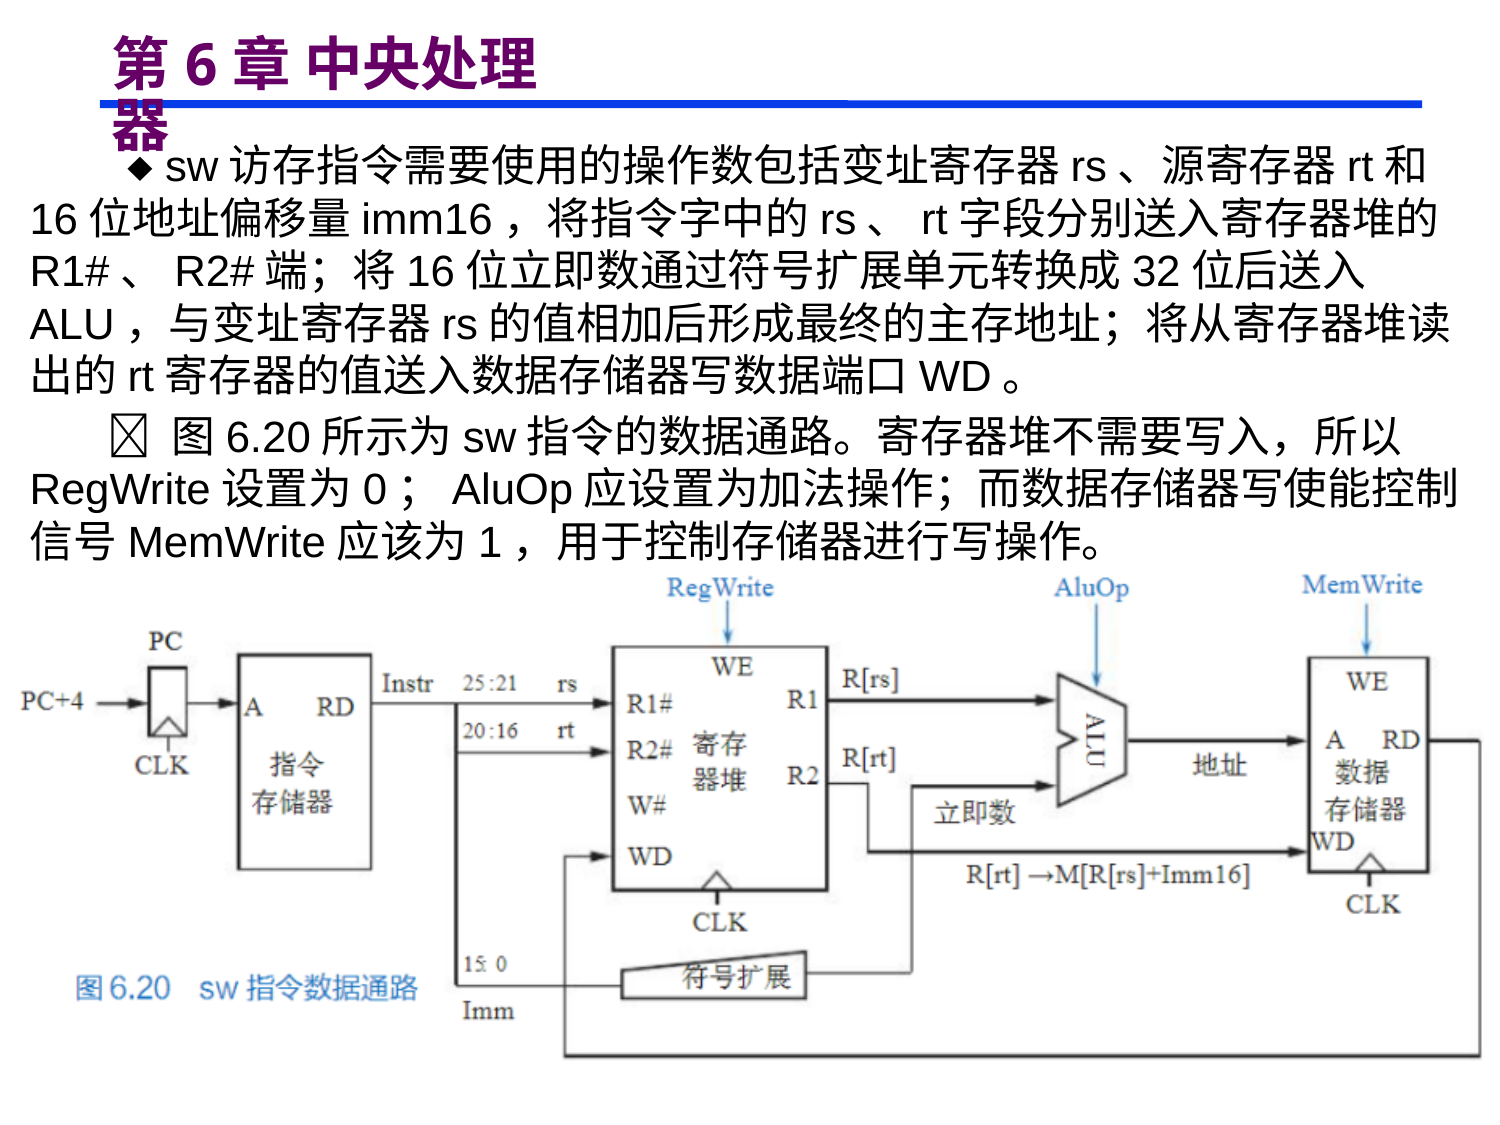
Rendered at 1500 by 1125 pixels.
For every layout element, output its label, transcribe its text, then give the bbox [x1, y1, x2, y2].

picture [16, 573, 1485, 1061]
title 第6章 中央处理器 [100, 32, 593, 130]
text_box  sw访存指令需要使用的操作数包括变址寄存器rs、源寄存器rt和16位地址偏移量imm16，将指令字中的rs、rt字段分别送入寄存器堆的R1#、R2#端；将16位立即数通过符号扩展单元转换成32位后送入ALU，与变址寄存器rs的值相加后形成最终的主存地址；将从寄存器堆读出的rt寄存器的值送入数据存储器写数据端口WD。 [14, 130, 1485, 409]
subtitle  图6.20所示为sw指令的数据通路。寄存器堆不需要写入，所以RegWrite设置为0；AluOp应设置为加法操作；而数据存储器写使能控制信号MemWrite应该为1，用于控制存储器进行写操作。 [14, 400, 1486, 575]
